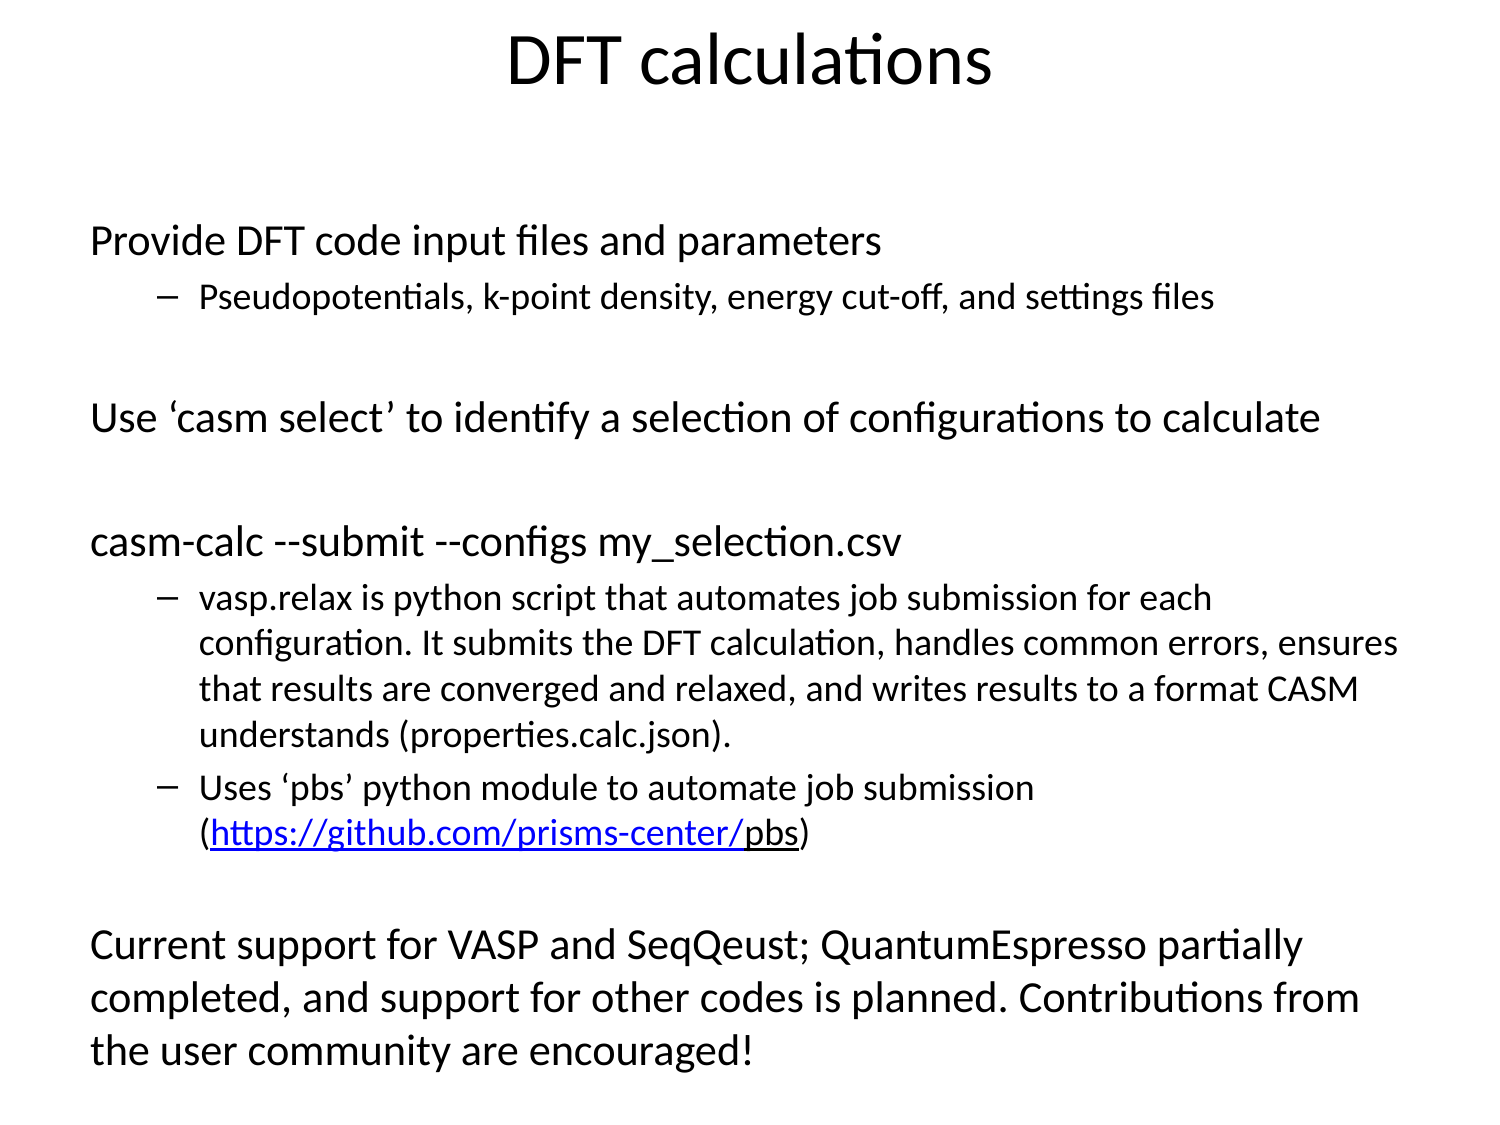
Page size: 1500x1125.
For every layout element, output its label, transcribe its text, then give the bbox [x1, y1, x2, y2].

title DFT calculations [75, 2, 1425, 107]
list Provide DFT code input files and parameters Pseudopotentials, k-point density, energy cut-off, and settings files Use ‘casm select’ to identify a selection of configurations to calculate casm-calc --submit --configs my_selection.csv vasp.relax is python script that automates job submission for each configuration. It submits the DFT calculation, handles common errors, ensures that results are converged and relaxed, and writes results to a format CASM understands (properties.calc.json). Uses ‘pbs’ python module to automate job submission (https://github.com/prisms-center/pbs) Current support for VASP and SeqQeust; QuantumEspresso partially completed, and support for other codes is planned. Contributions from the user community are encouraged! [75, 203, 1425, 1084]
